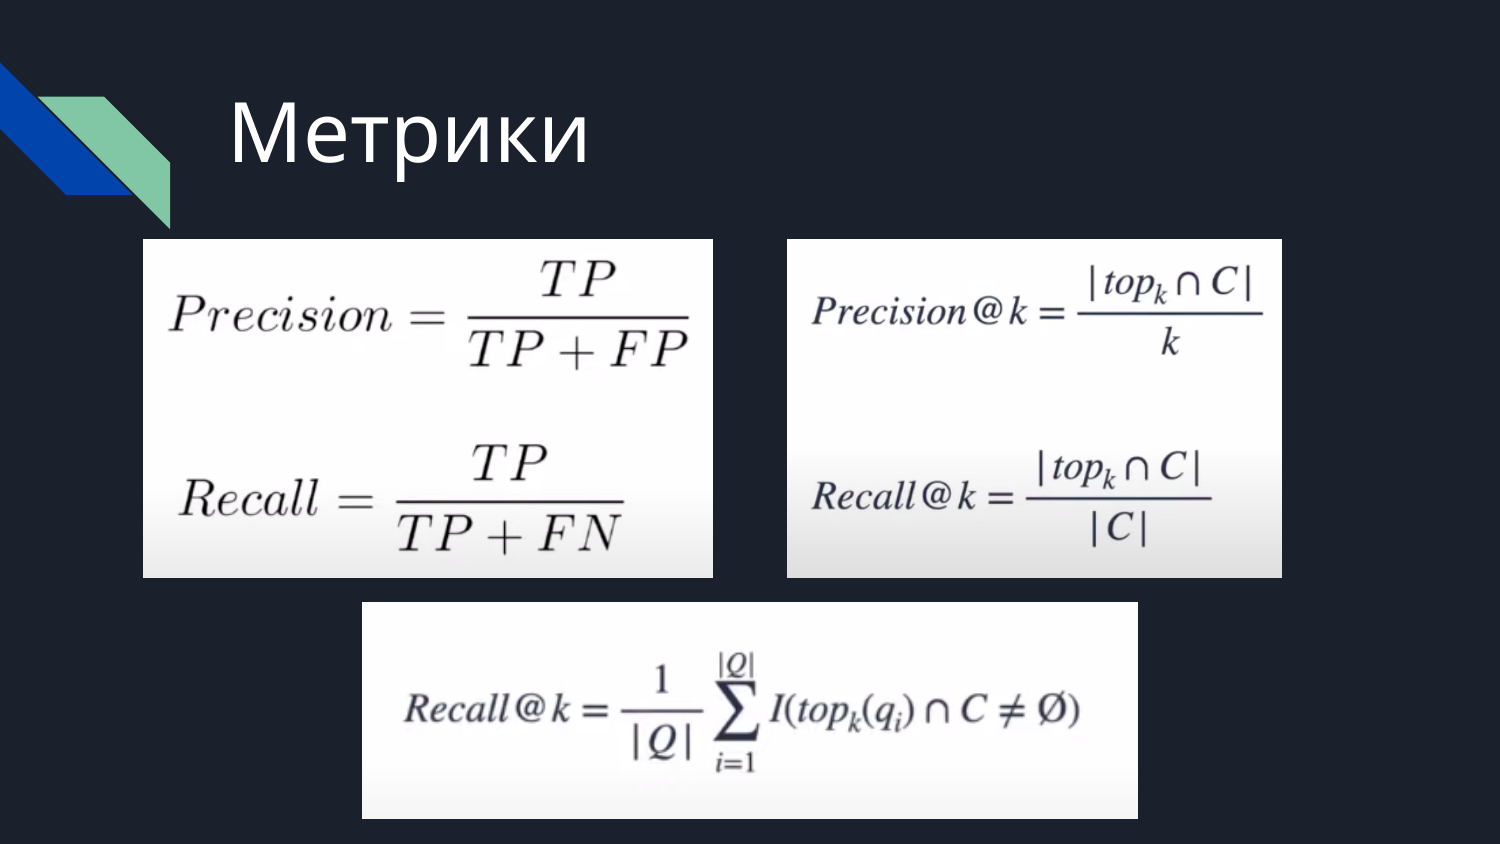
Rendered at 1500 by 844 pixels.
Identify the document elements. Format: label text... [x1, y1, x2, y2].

title Метрики [212, 64, 1368, 215]
picture [787, 239, 1282, 578]
picture [362, 601, 1138, 819]
picture [142, 239, 713, 578]
